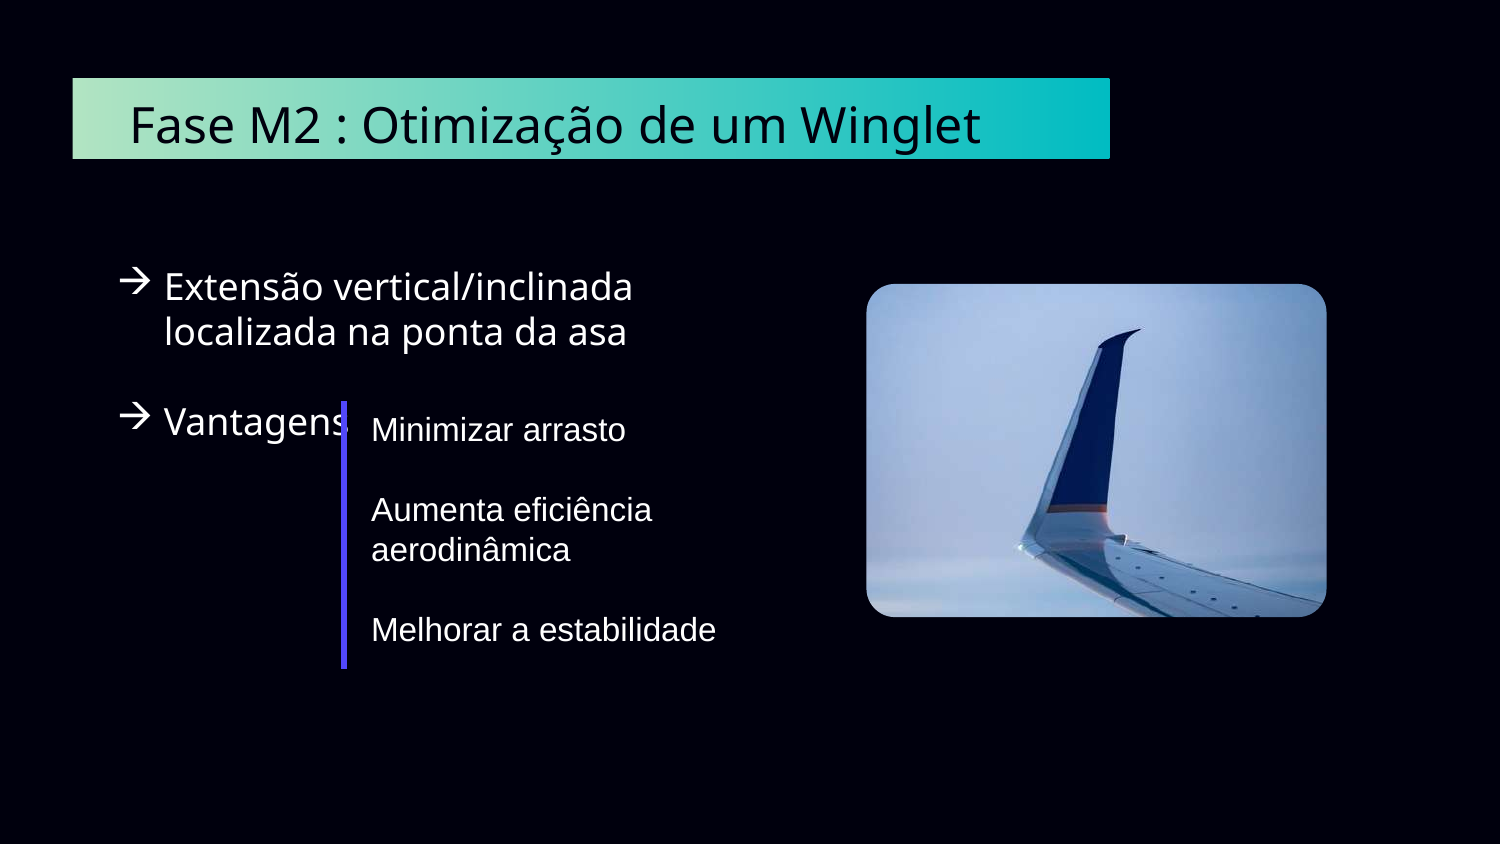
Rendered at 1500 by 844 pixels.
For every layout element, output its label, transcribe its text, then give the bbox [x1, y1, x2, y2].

text_box [1064, 78, 1110, 159]
picture [866, 283, 1327, 618]
text_box Minimizar arrasto Aumenta eficiência aerodinâmica Melhorar a estabilidade [356, 401, 758, 656]
title Fase M2 : Otimização de um Winglet [47, 78, 1064, 173]
text_box Extensão vertical/inclinada localizada na ponta da asa Vantagens [101, 202, 709, 549]
